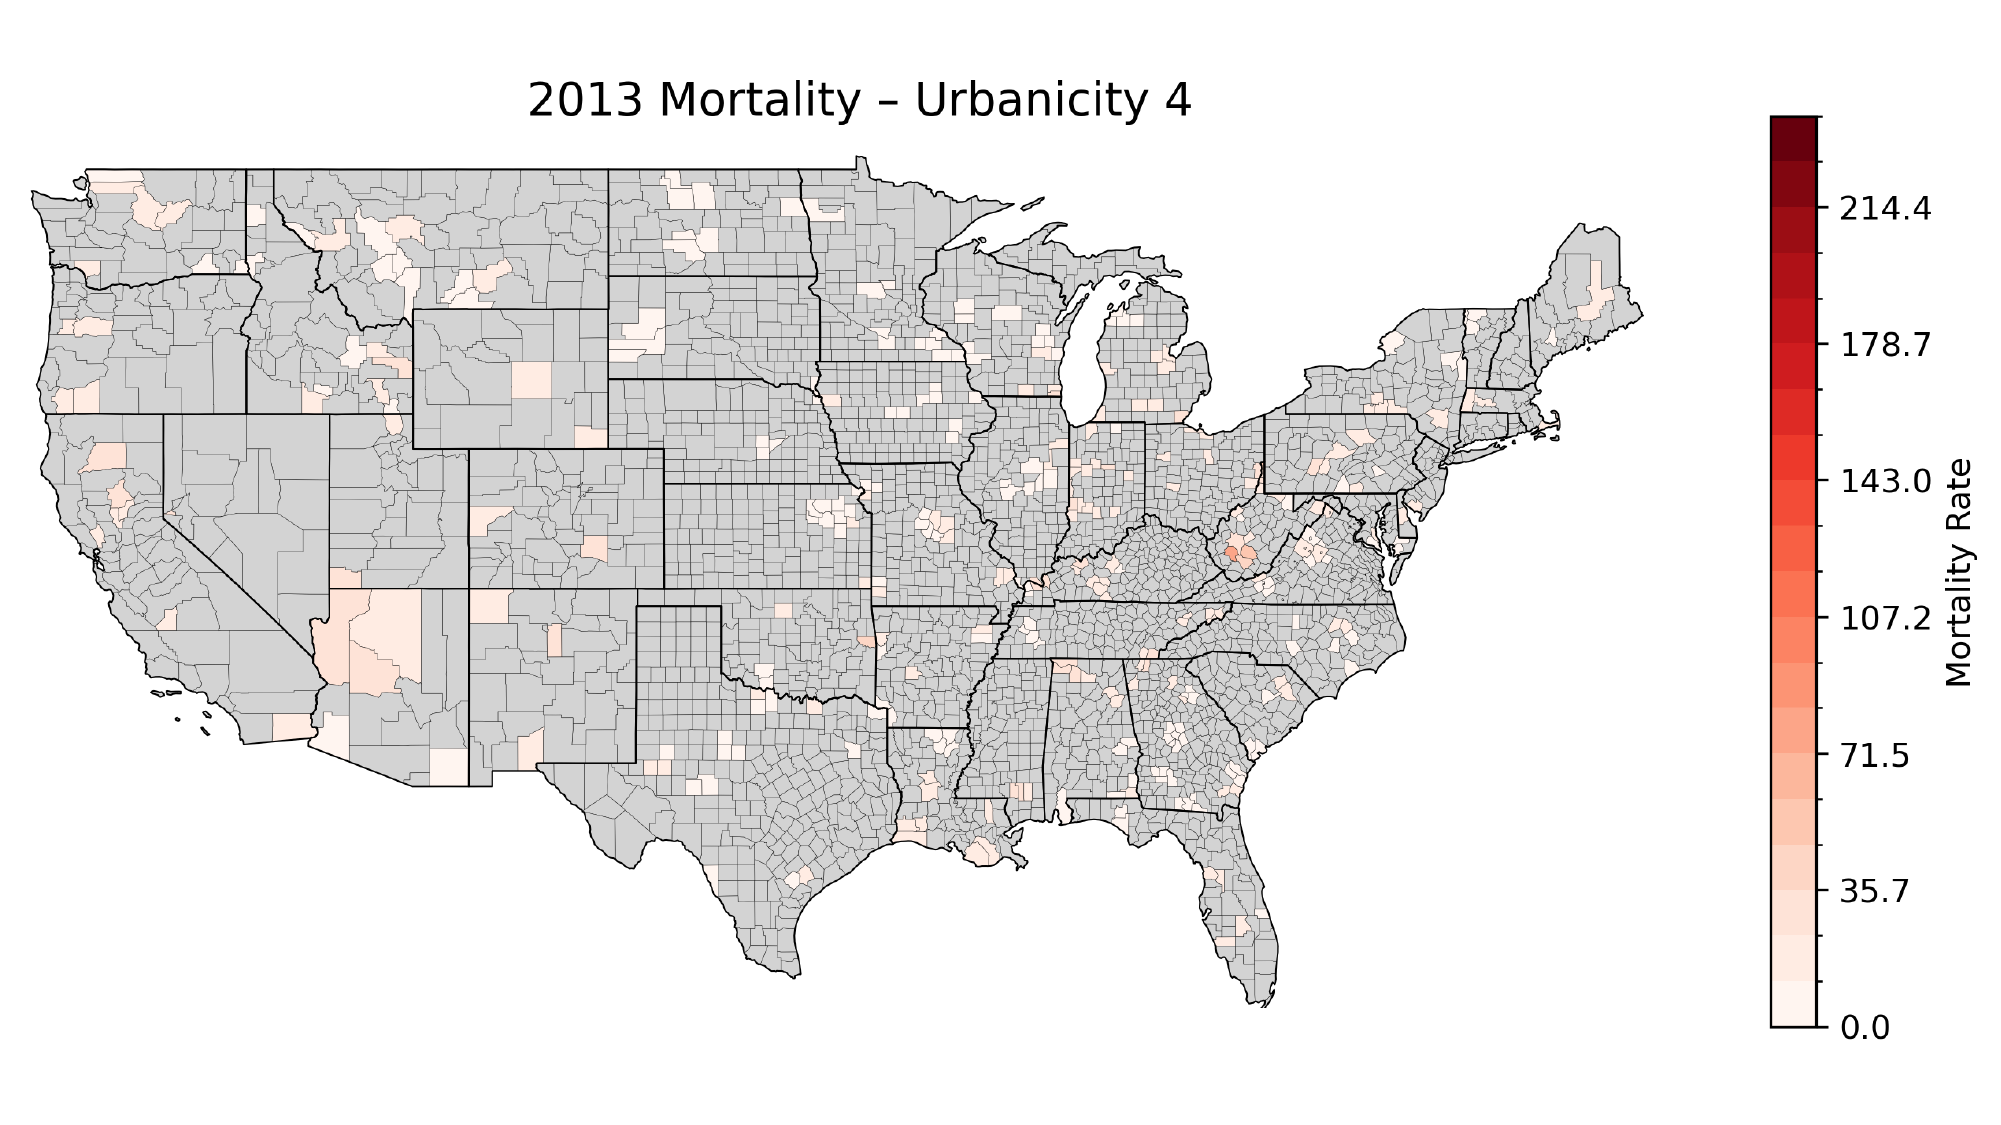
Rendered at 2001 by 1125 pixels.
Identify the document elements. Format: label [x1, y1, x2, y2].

picture [0, 56, 2000, 1069]
